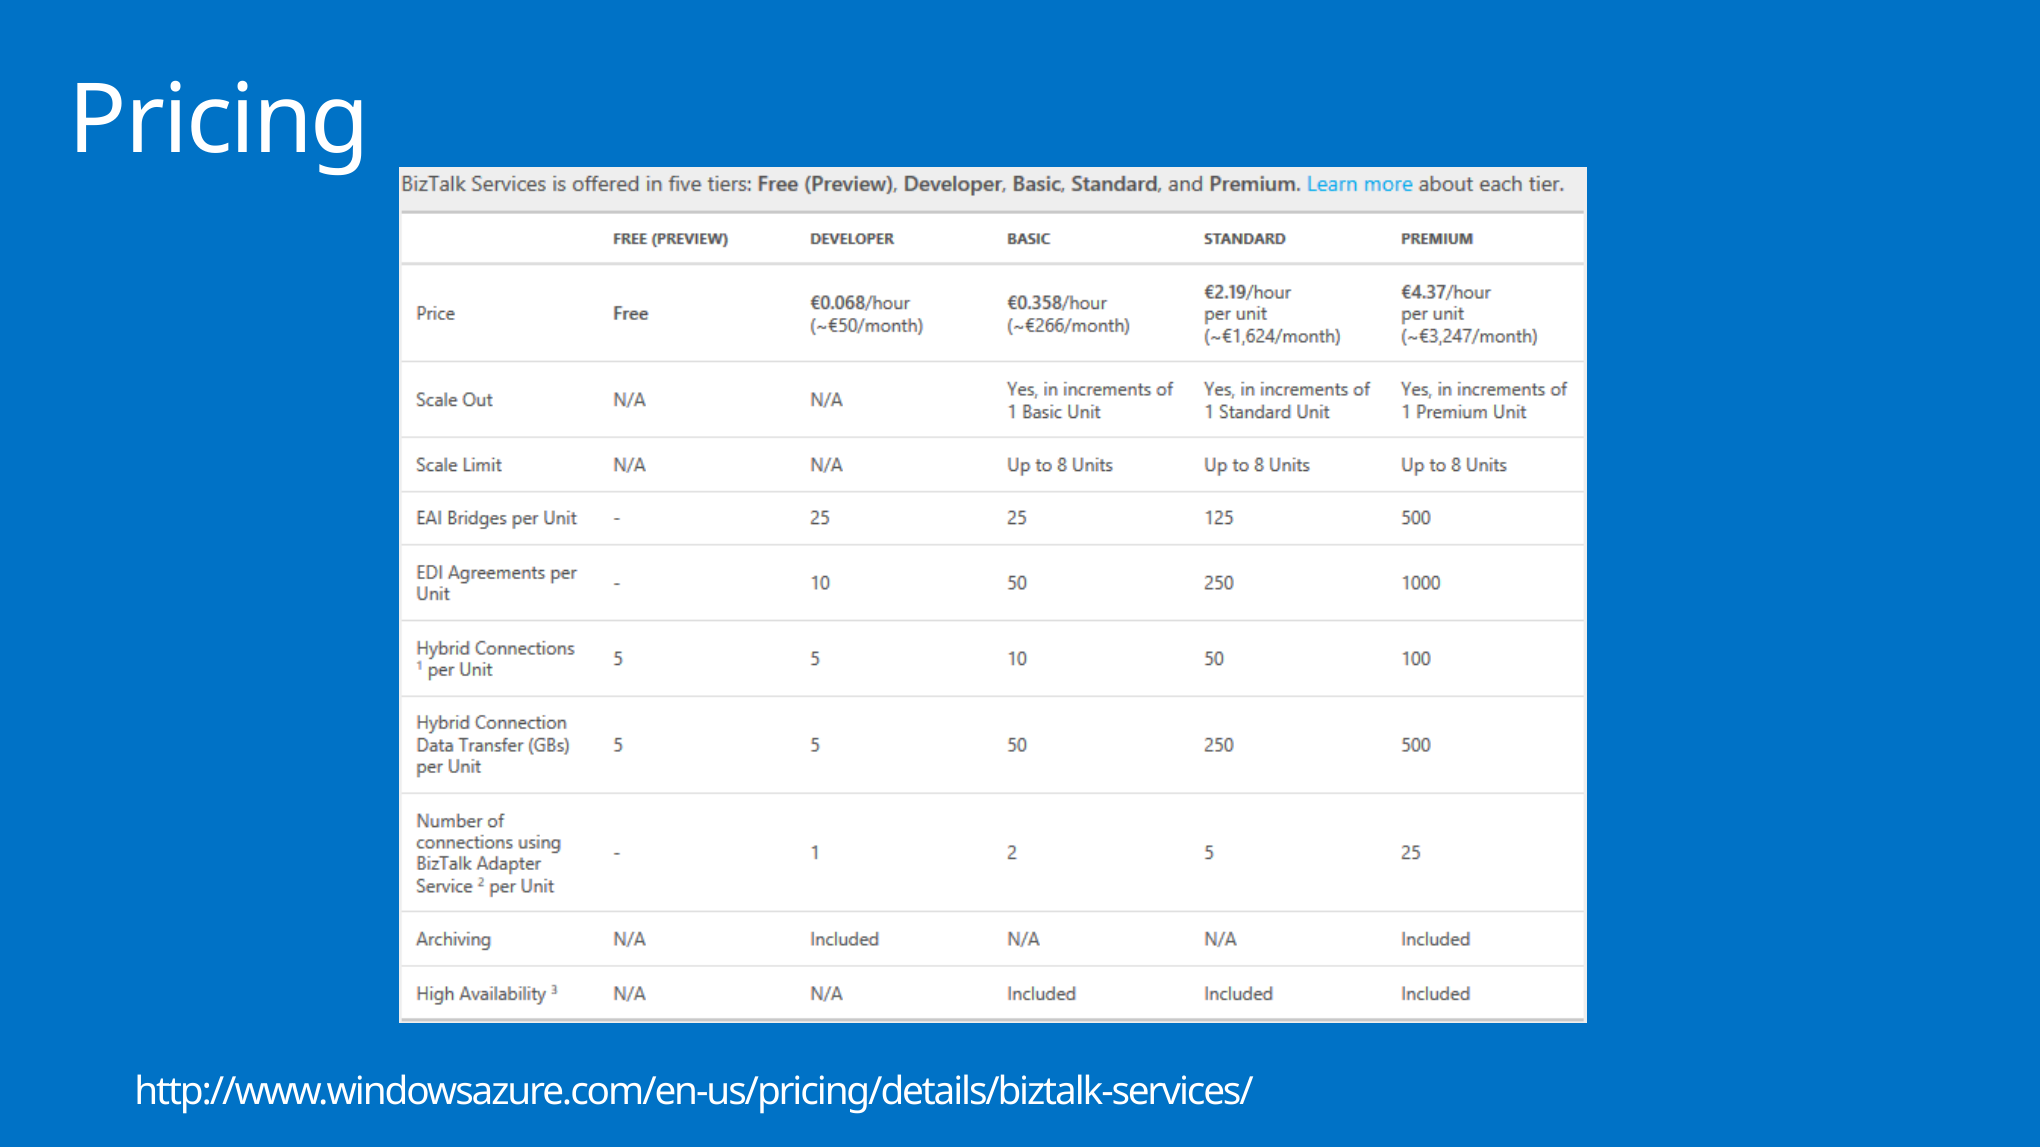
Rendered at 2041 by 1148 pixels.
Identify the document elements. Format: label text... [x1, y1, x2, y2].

picture [399, 166, 1588, 1023]
text_box http://www.windowsazure.com/en-us/pricing/details/biztalk-services/ [110, 1010, 1932, 1129]
title Pricing [45, 43, 1996, 188]
